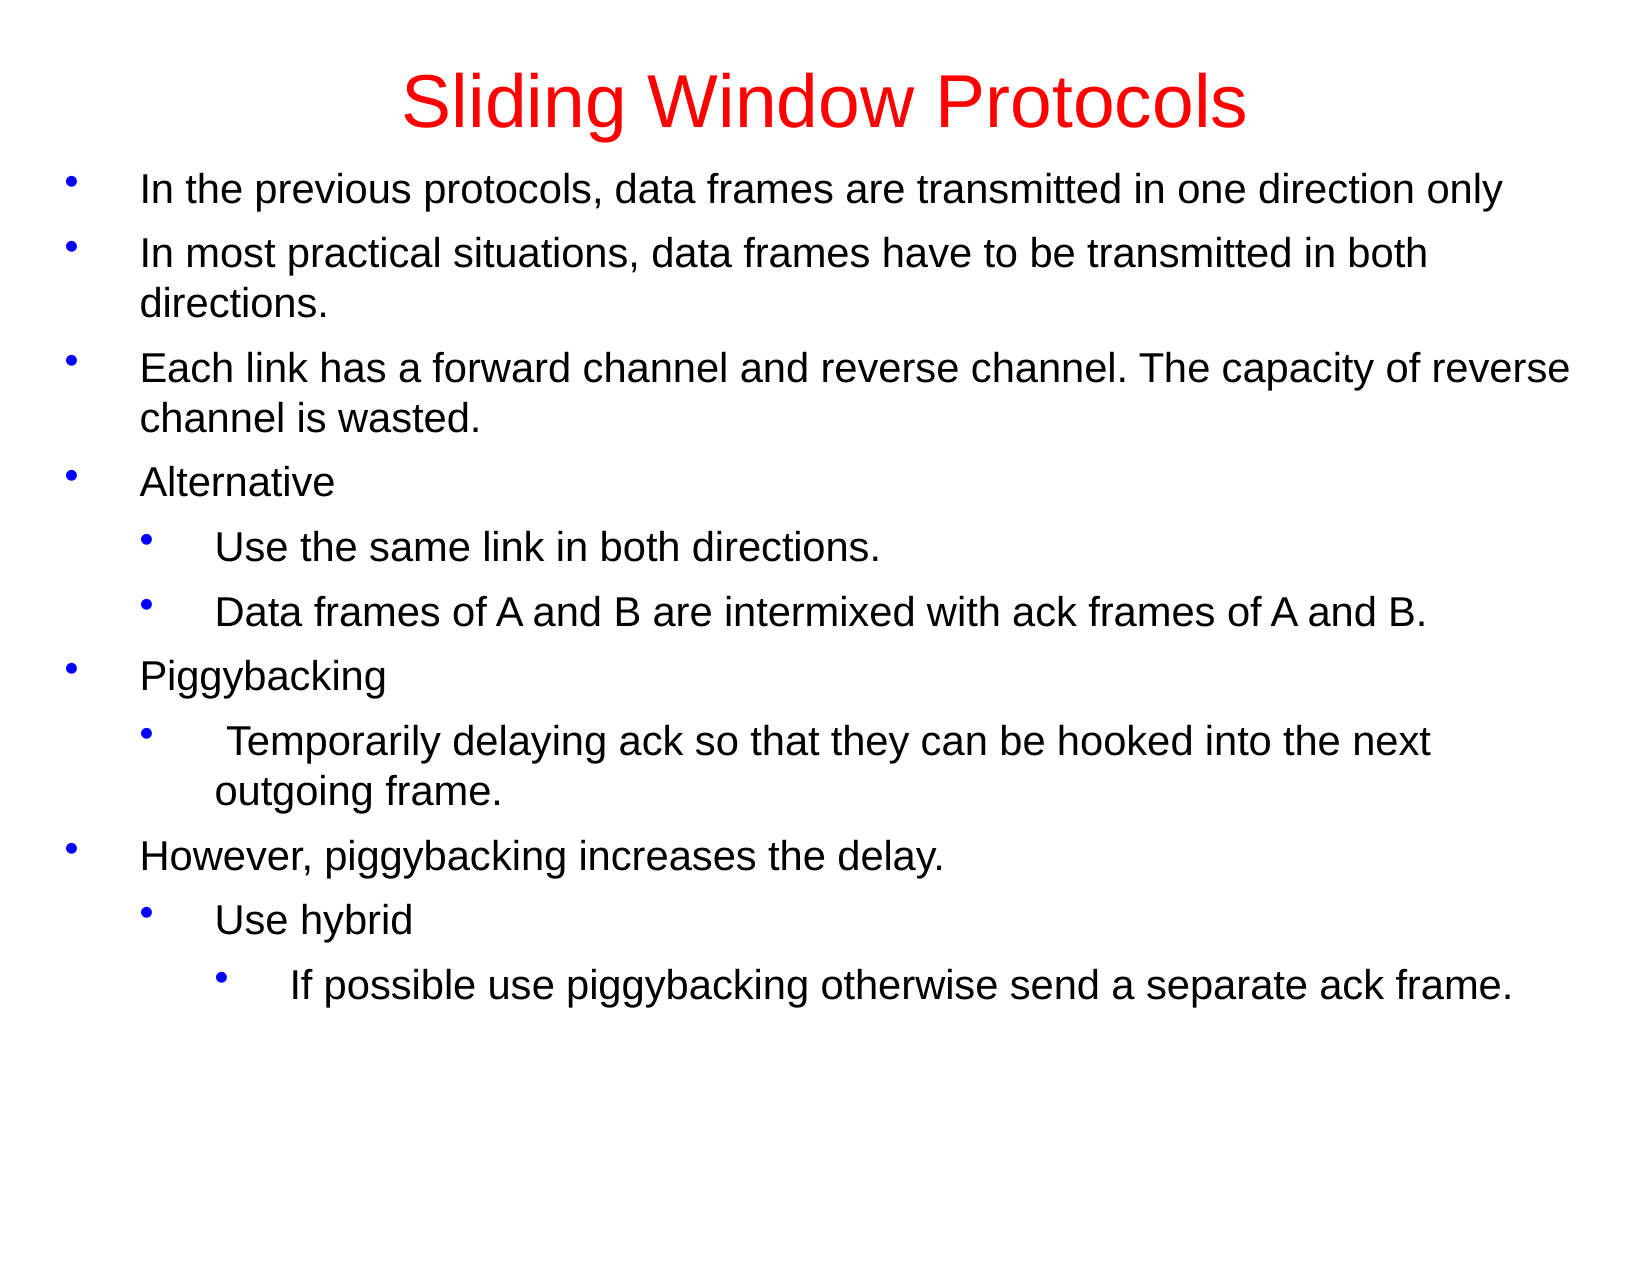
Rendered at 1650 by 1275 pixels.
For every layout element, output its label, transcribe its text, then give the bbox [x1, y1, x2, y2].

title Sliding Window Protocols [399, 50, 1251, 146]
text_box In the previous protocols, data frames are transmitted in one direction only In most practical situations, data frames have to be transmitted in both directions. Each link has a forward channel and reverse channel. The capacity of reverse channel is wasted. Alternative Use the same link in both directions. Data frames of A and B are intermixed with ack frames of A and B. Piggybacking Temporarily delaying ack so that they can be hooked into the next outgoing frame. However, piggybacking increases the delay. Use hybrid If possible use piggybacking otherwise send a separate ack frame. [62, 146, 1600, 1073]
